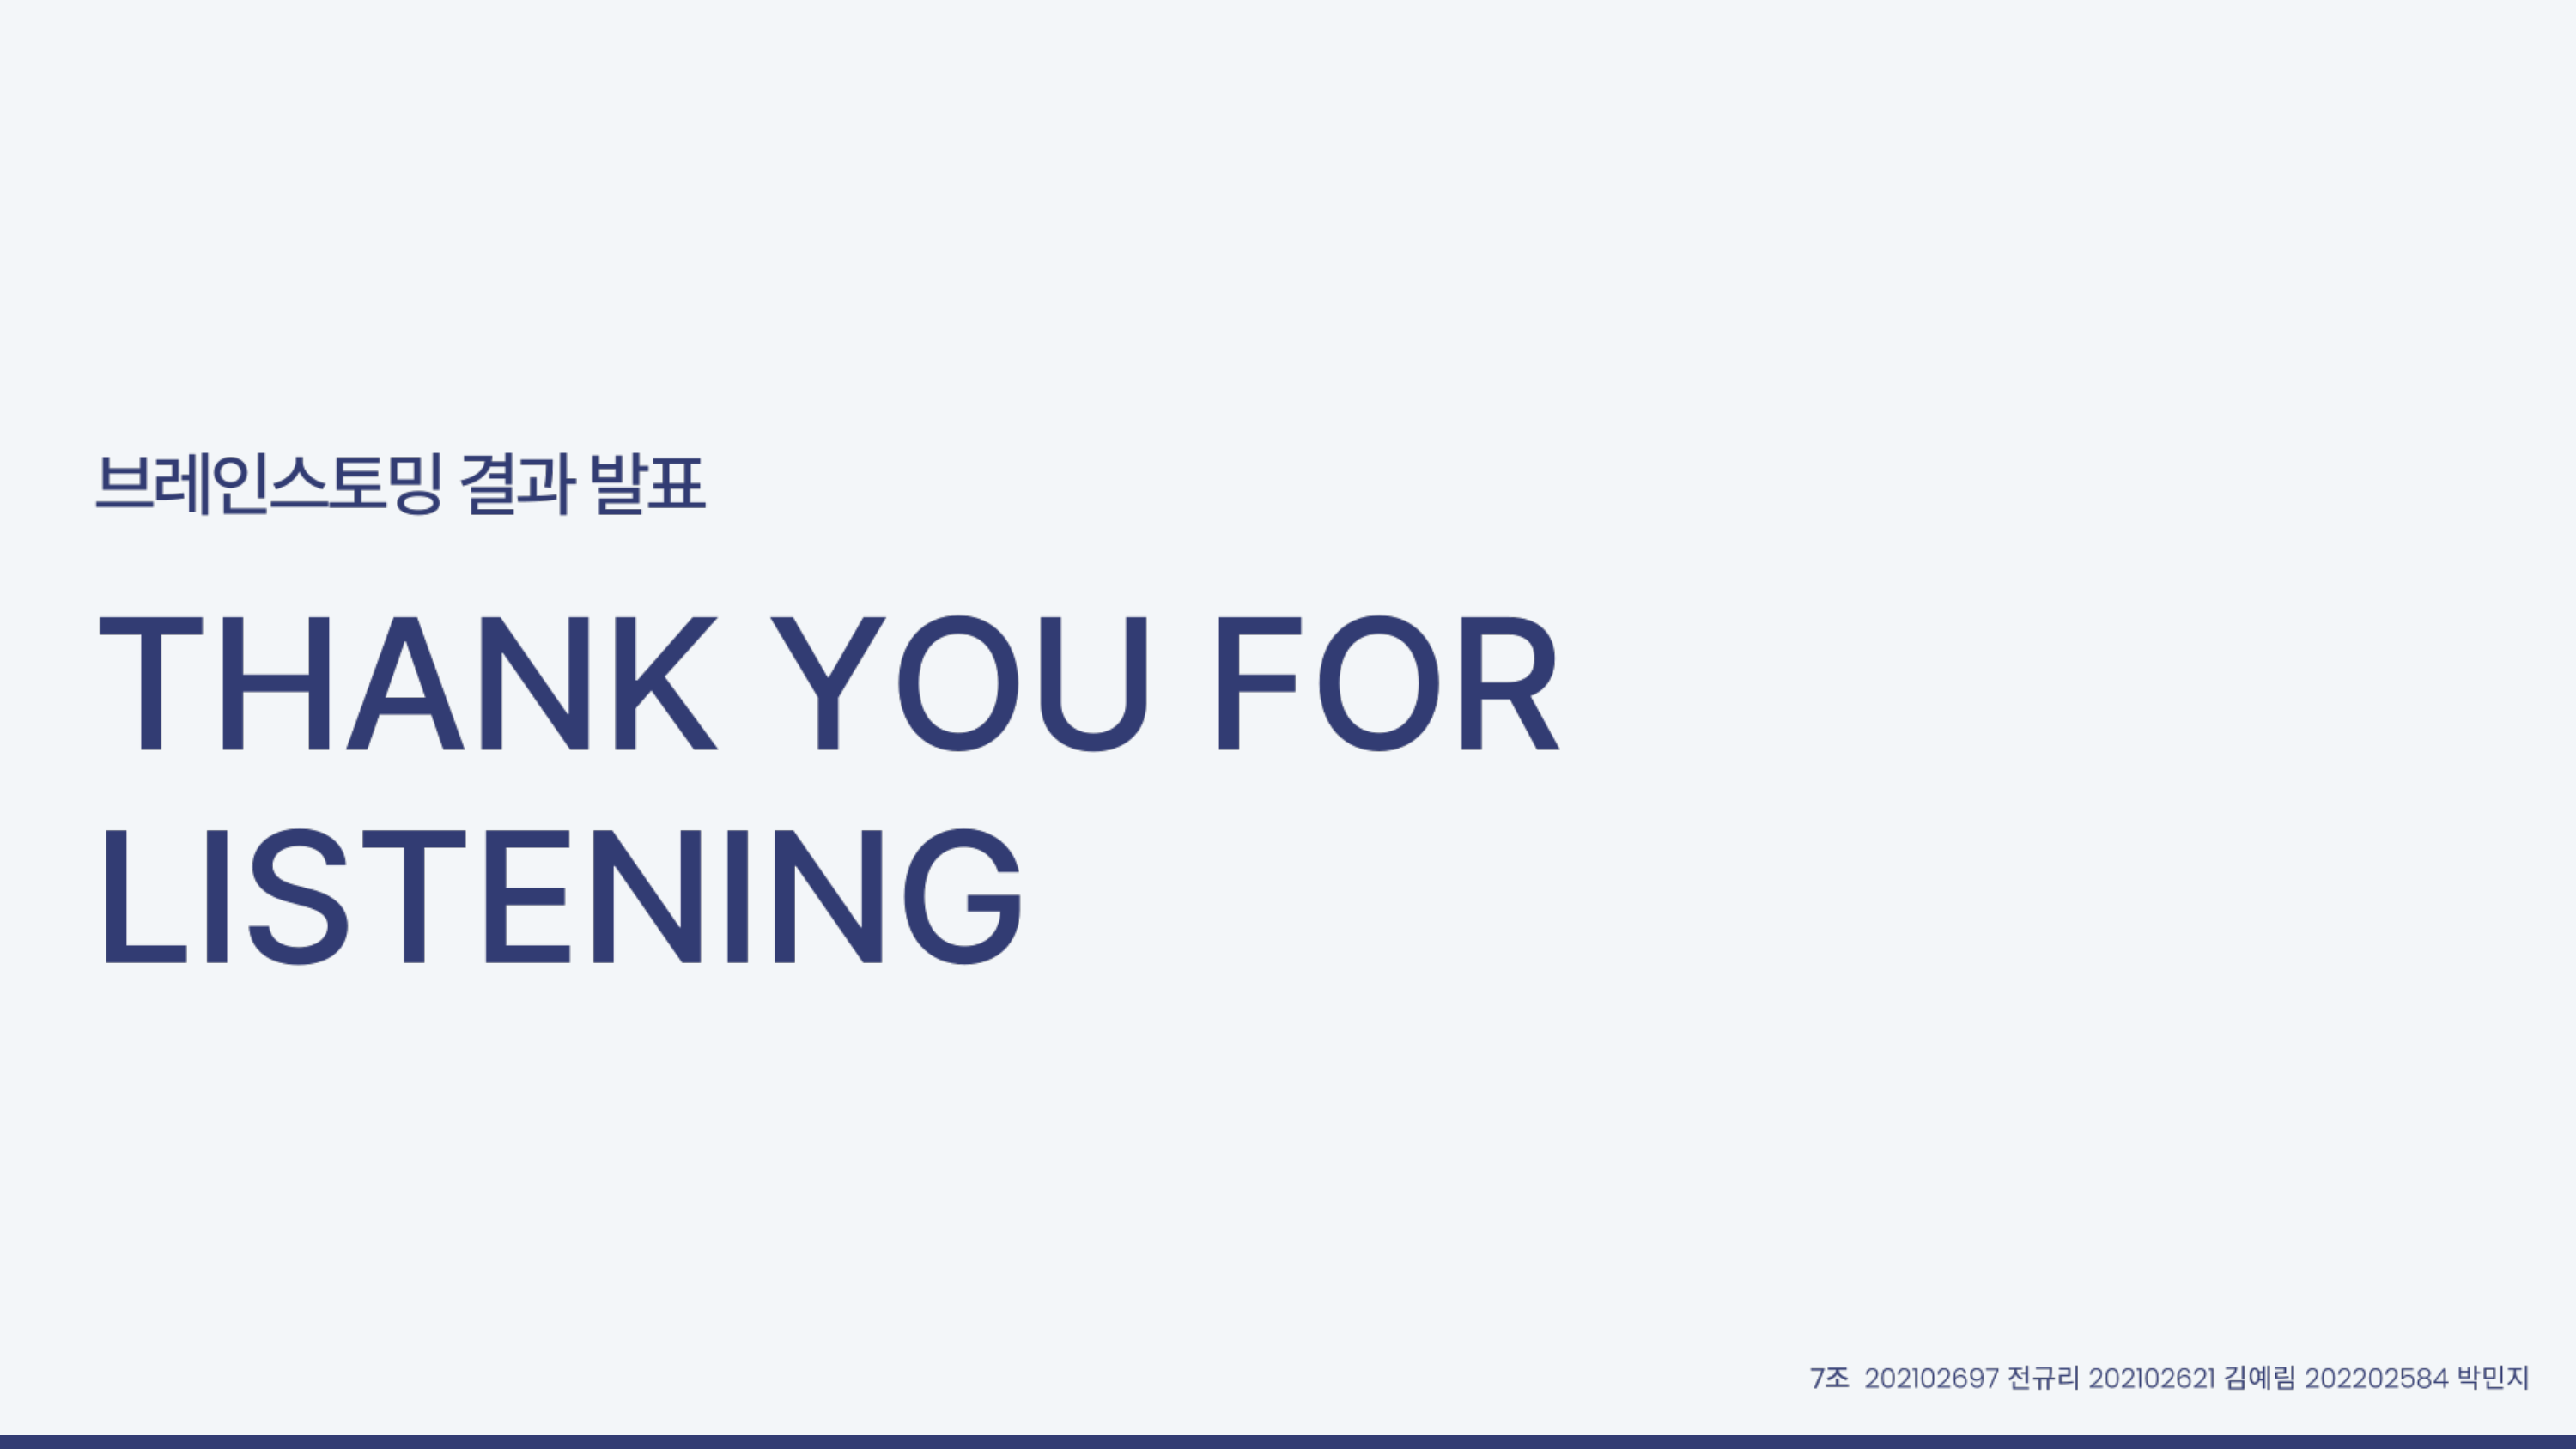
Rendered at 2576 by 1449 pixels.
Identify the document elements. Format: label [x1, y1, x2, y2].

picture [30, 405, 1763, 1152]
picture [1710, 1351, 2576, 1428]
picture [0, 1435, 2576, 1449]
